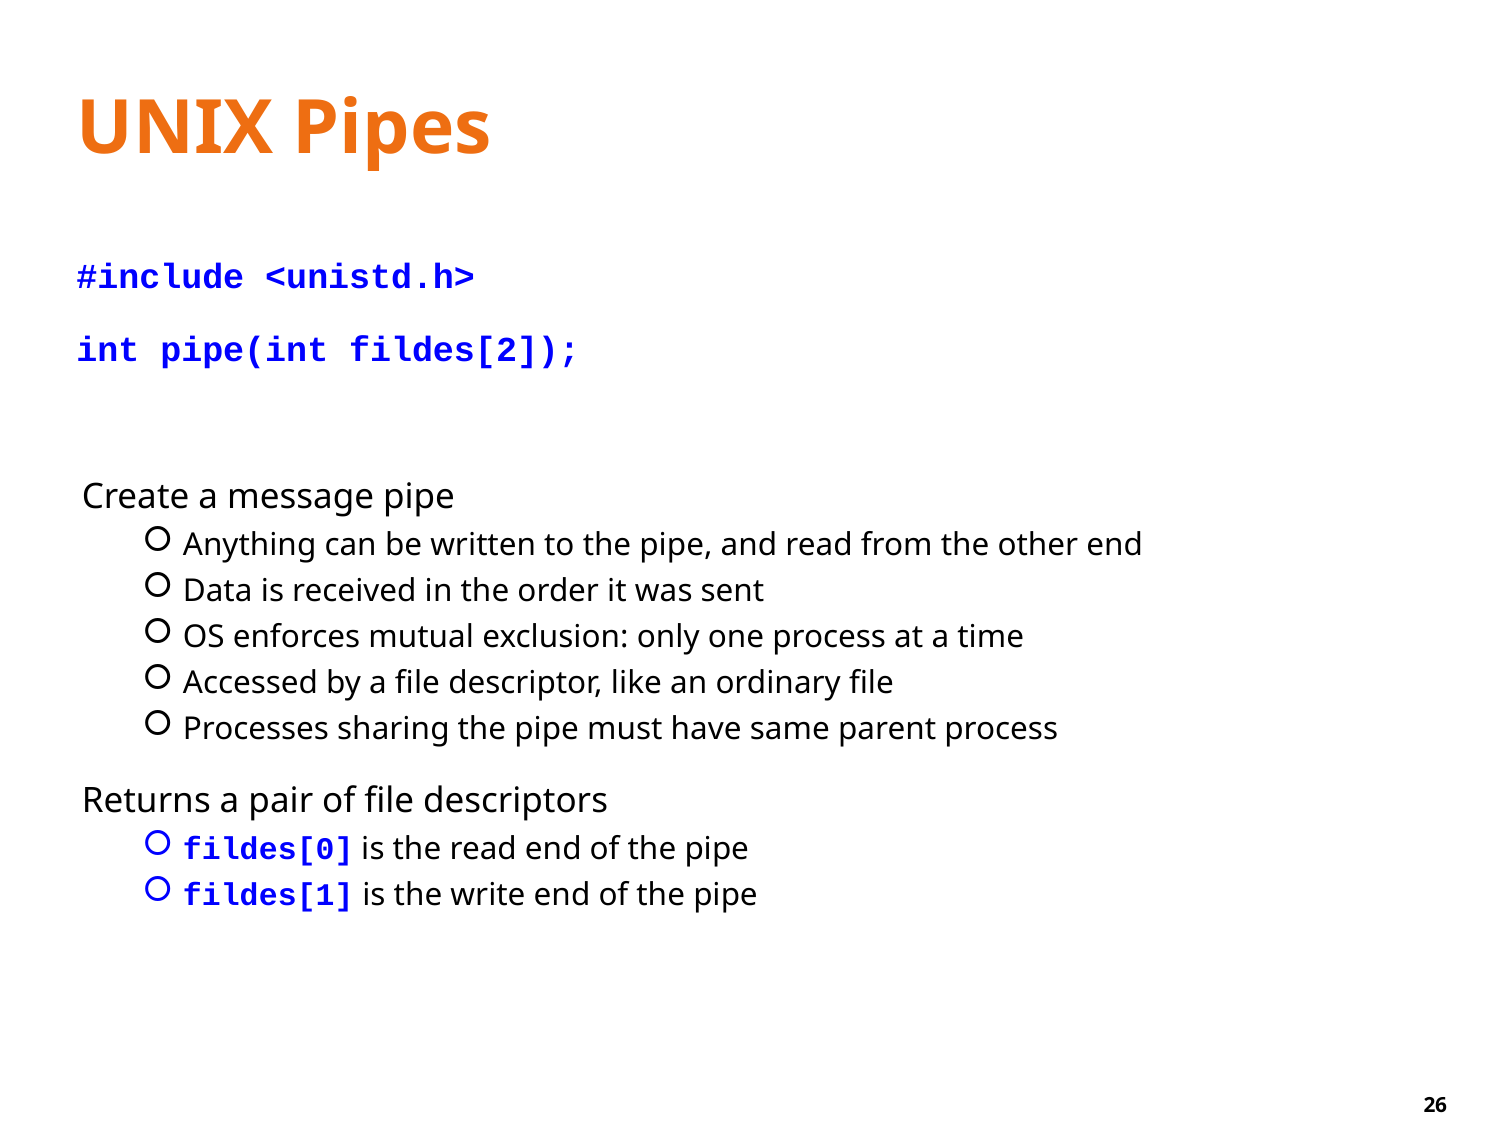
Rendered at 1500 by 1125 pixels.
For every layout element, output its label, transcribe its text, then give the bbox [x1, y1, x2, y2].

title UNIX Pipes [61, 60, 1438, 187]
list #include <unistd.h> int pipe(int fildes[2]); Create a message pipe Anything can be written to the pipe, and read from the other end Data is received in the order it was sent OS enforces mutual exclusion: only one process at a time Accessed by a file descriptor, like an ordinary file Processes sharing the pipe must have same parent process Returns a pair of file descriptors fildes[0] is the read end of the pipe fildes[1] is the write end of the pipe [61, 245, 1319, 921]
